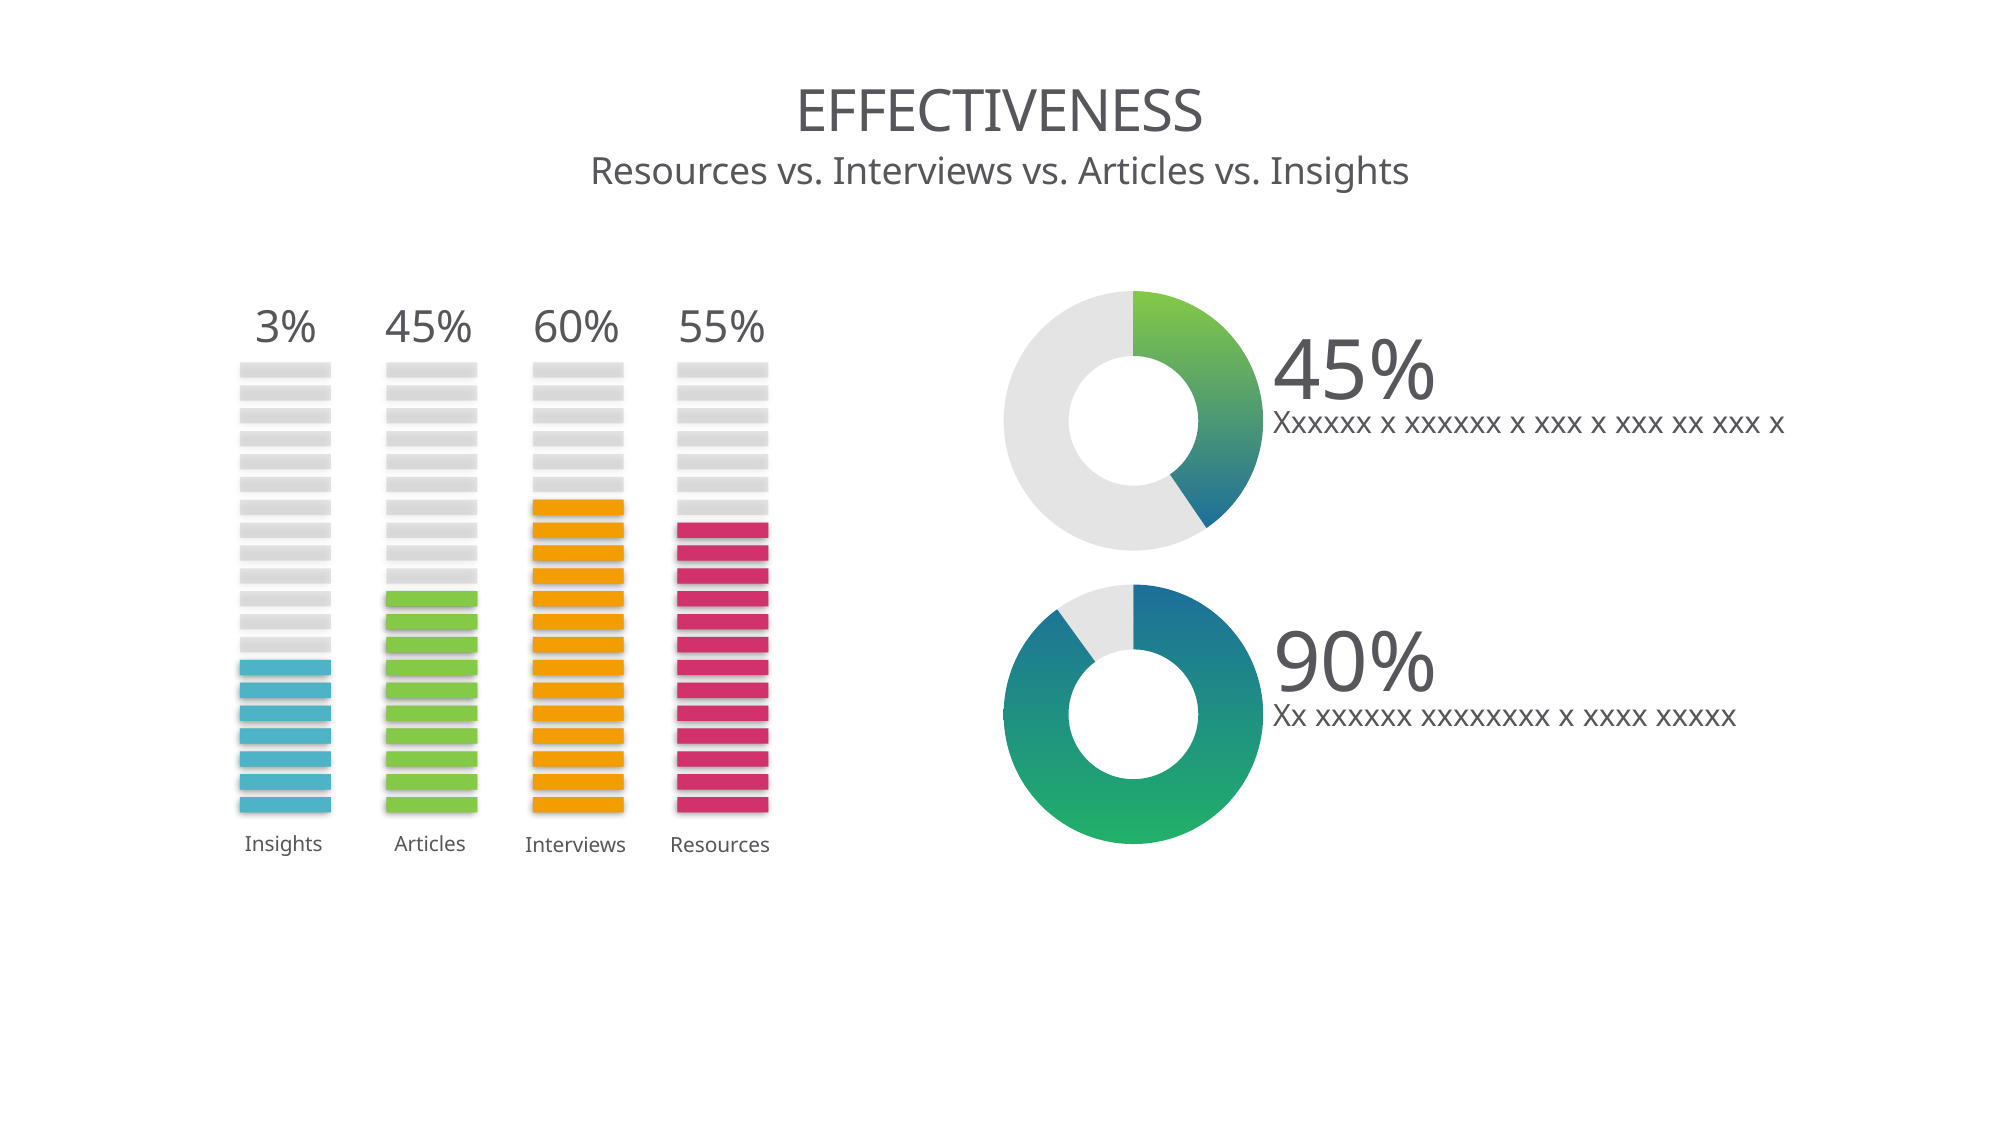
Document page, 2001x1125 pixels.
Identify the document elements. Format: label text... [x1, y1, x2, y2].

text_box Xx xxxxxx xxxxxxxx x xxxx xxxxx [1364, 688, 1850, 740]
text_box [677, 430, 769, 447]
text_box [239, 773, 332, 790]
text_box [239, 659, 332, 676]
text_box [239, 705, 332, 722]
text_box [239, 637, 332, 653]
text_box [239, 476, 332, 493]
text_box [677, 385, 769, 401]
text_box [532, 659, 625, 676]
text_box [677, 590, 769, 607]
text_box [386, 362, 478, 378]
text_box [239, 613, 332, 630]
text_box [386, 522, 478, 539]
text_box [677, 477, 769, 493]
text_box Interviews [482, 827, 627, 874]
text_box [532, 773, 625, 790]
text_box [239, 407, 332, 424]
list Resources vs. Interviews vs. Articles vs. Insights [150, 153, 1850, 220]
text_box [532, 705, 625, 722]
text_box [239, 385, 332, 401]
text_box [386, 454, 478, 470]
text_box [386, 407, 478, 424]
text_box [386, 773, 478, 790]
text_box [532, 499, 625, 516]
text_box [386, 430, 478, 447]
text_box [532, 385, 625, 401]
text_box [532, 407, 625, 424]
text_box [677, 773, 769, 790]
text_box [239, 522, 332, 539]
chart [908, 578, 1359, 850]
text_box [386, 728, 478, 745]
text_box [239, 590, 332, 607]
text_box 45% [370, 290, 489, 359]
text_box [239, 430, 332, 447]
text_box [239, 362, 332, 378]
text_box [386, 590, 478, 607]
text_box [386, 476, 478, 493]
text_box [532, 430, 625, 447]
text_box [677, 545, 769, 561]
text_box [677, 705, 769, 722]
text_box [239, 751, 332, 767]
text_box Resources [627, 827, 814, 874]
text_box [532, 728, 625, 745]
text_box [532, 796, 625, 813]
text_box [239, 796, 332, 813]
text_box [532, 476, 625, 493]
text_box [677, 637, 769, 653]
text_box [532, 637, 625, 653]
text_box 45% [1364, 308, 1453, 395]
text_box [386, 682, 478, 699]
text_box [677, 796, 769, 813]
text_box [677, 453, 769, 470]
text_box [386, 659, 478, 676]
text_box [386, 385, 478, 401]
text_box [532, 362, 625, 378]
text_box [239, 454, 332, 470]
text_box [532, 568, 625, 584]
text_box [386, 614, 478, 630]
text_box [677, 568, 769, 584]
text_box [677, 523, 769, 539]
text_box [677, 362, 769, 378]
text_box [532, 751, 625, 767]
text_box [677, 499, 769, 516]
text_box Insights [190, 826, 337, 872]
text_box 3% [240, 290, 333, 359]
text_box [386, 636, 478, 653]
text_box [386, 751, 478, 767]
text_box 90% [1364, 601, 1453, 688]
text_box [532, 522, 625, 539]
text_box [386, 545, 478, 561]
text_box [239, 568, 332, 584]
text_box [386, 796, 478, 813]
text_box [386, 568, 478, 584]
text_box [677, 407, 769, 424]
text_box [677, 751, 769, 767]
text_box 60% [518, 290, 636, 359]
text_box [386, 707, 478, 722]
title EFFECTIVENESS [150, 45, 1850, 153]
text_box [677, 659, 769, 676]
text_box [386, 500, 478, 516]
text_box [532, 683, 625, 699]
text_box [532, 590, 625, 607]
text_box [532, 613, 625, 630]
text_box [677, 683, 769, 699]
text_box [239, 683, 332, 699]
text_box Articles [337, 826, 523, 872]
text_box [677, 728, 769, 745]
text_box [532, 545, 625, 561]
text_box [239, 500, 332, 516]
text_box 55% [663, 290, 782, 359]
text_box [239, 728, 332, 745]
text_box [239, 545, 332, 561]
text_box Xxxxxx x xxxxxx x xxx x xxx xx xxx x [1364, 395, 1850, 448]
text_box [532, 454, 625, 470]
chart [908, 285, 1359, 557]
text_box [677, 613, 769, 630]
